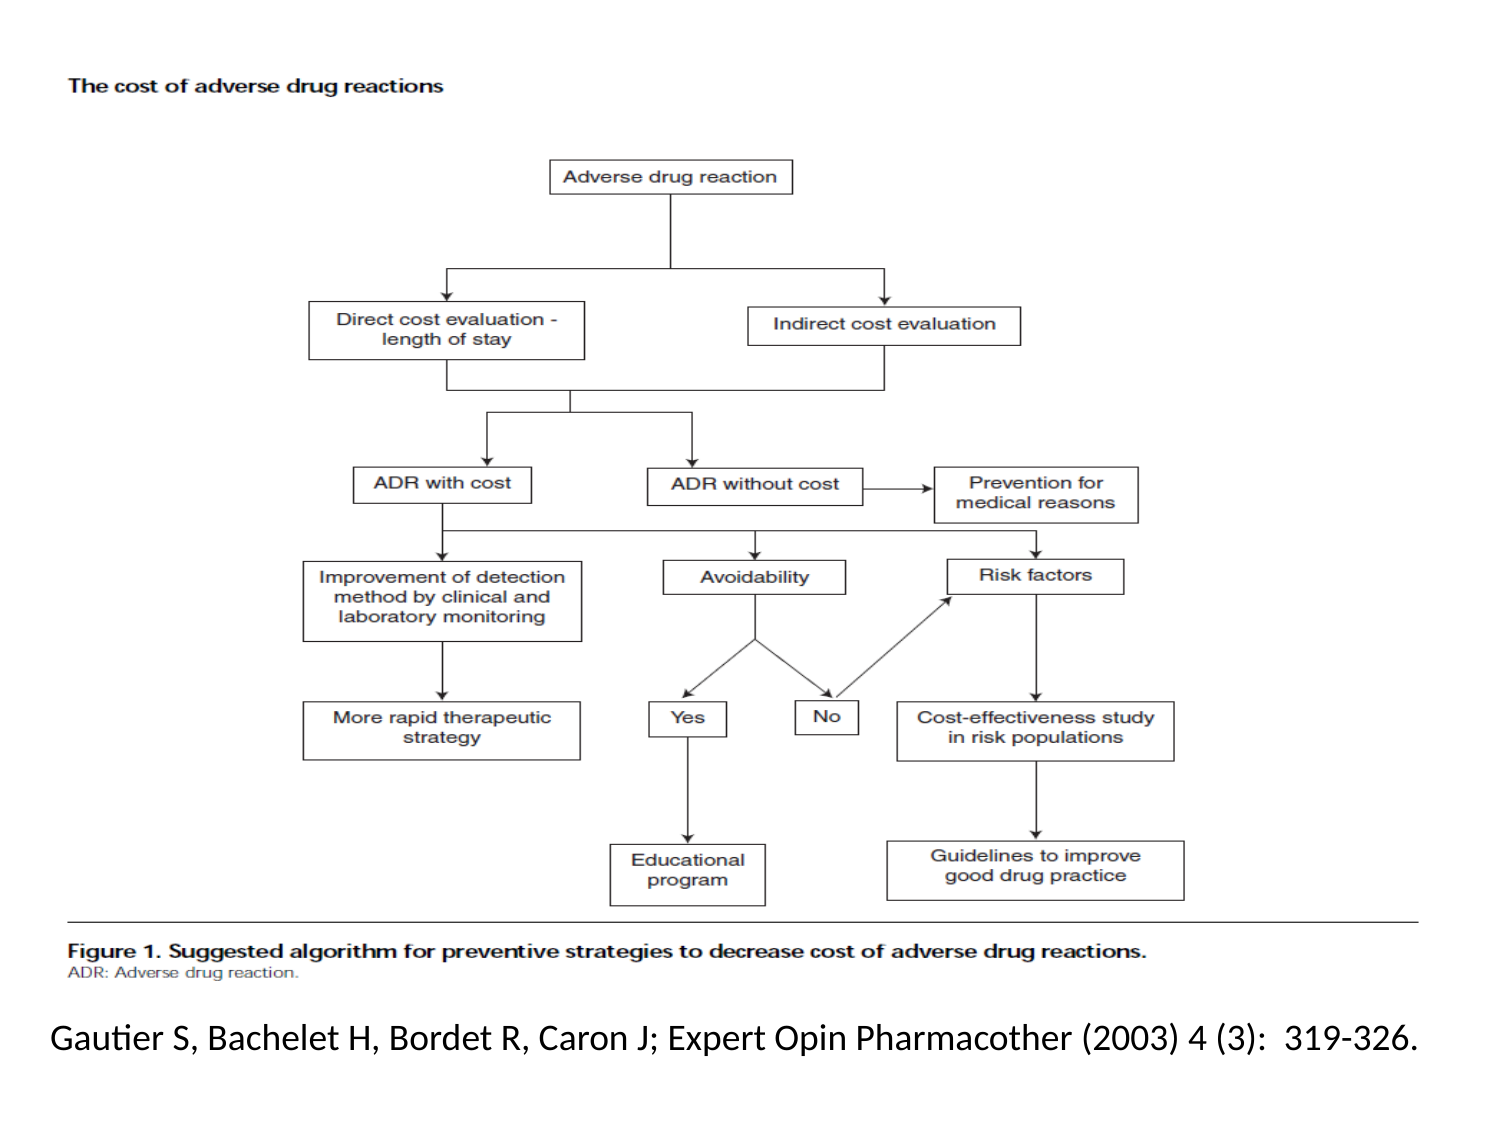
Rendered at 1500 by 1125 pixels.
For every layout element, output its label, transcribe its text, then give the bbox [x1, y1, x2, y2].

picture [34, 46, 1466, 985]
text_box Gautier S, Bachelet H, Bordet R, Caron J; Expert Opin Pharmacother (2003) 4 (3): 319-326. [35, 1005, 1454, 1066]
